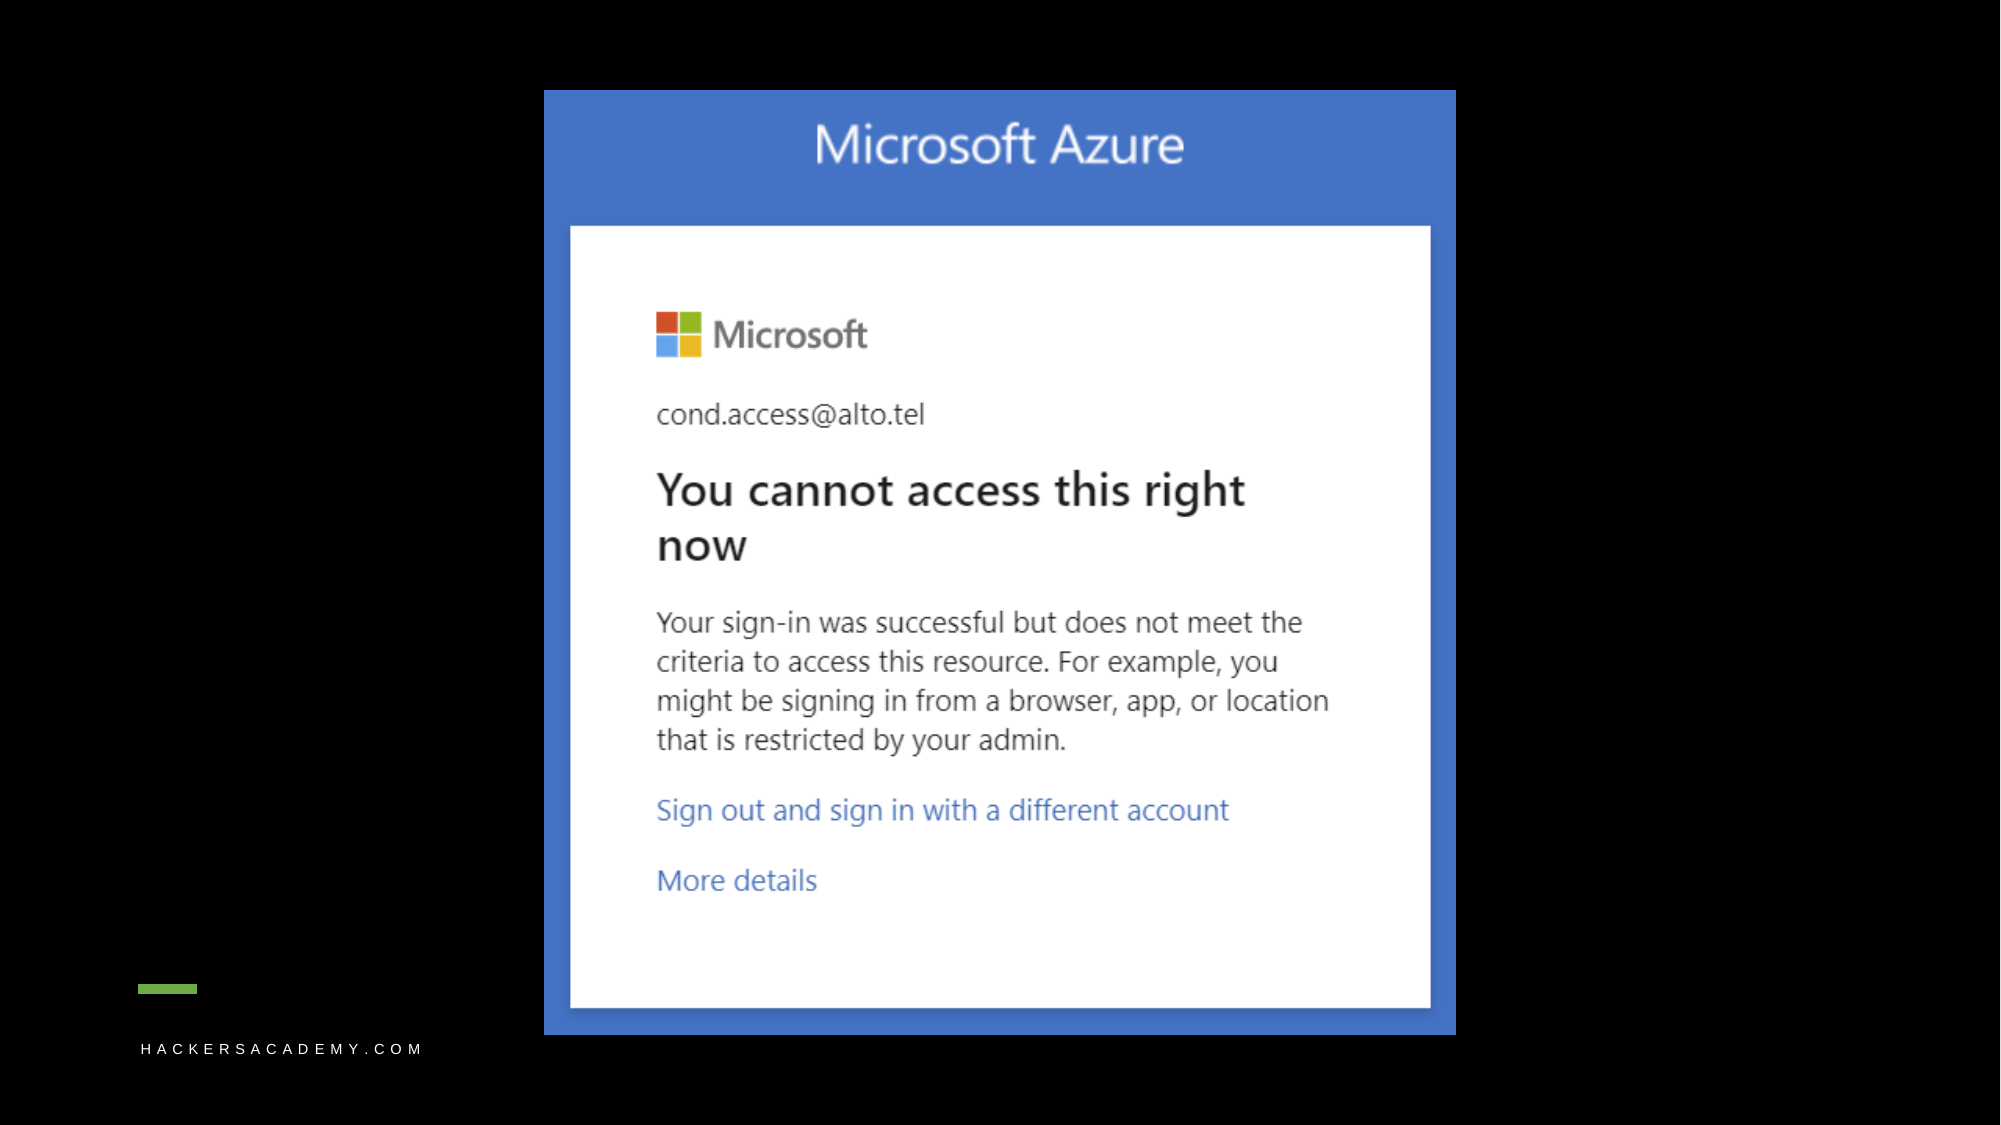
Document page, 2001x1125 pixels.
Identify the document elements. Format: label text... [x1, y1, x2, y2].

picture [544, 90, 1456, 1035]
footer H A C K E R S A C A D E M Y . C O M [138, 1039, 426, 1125]
